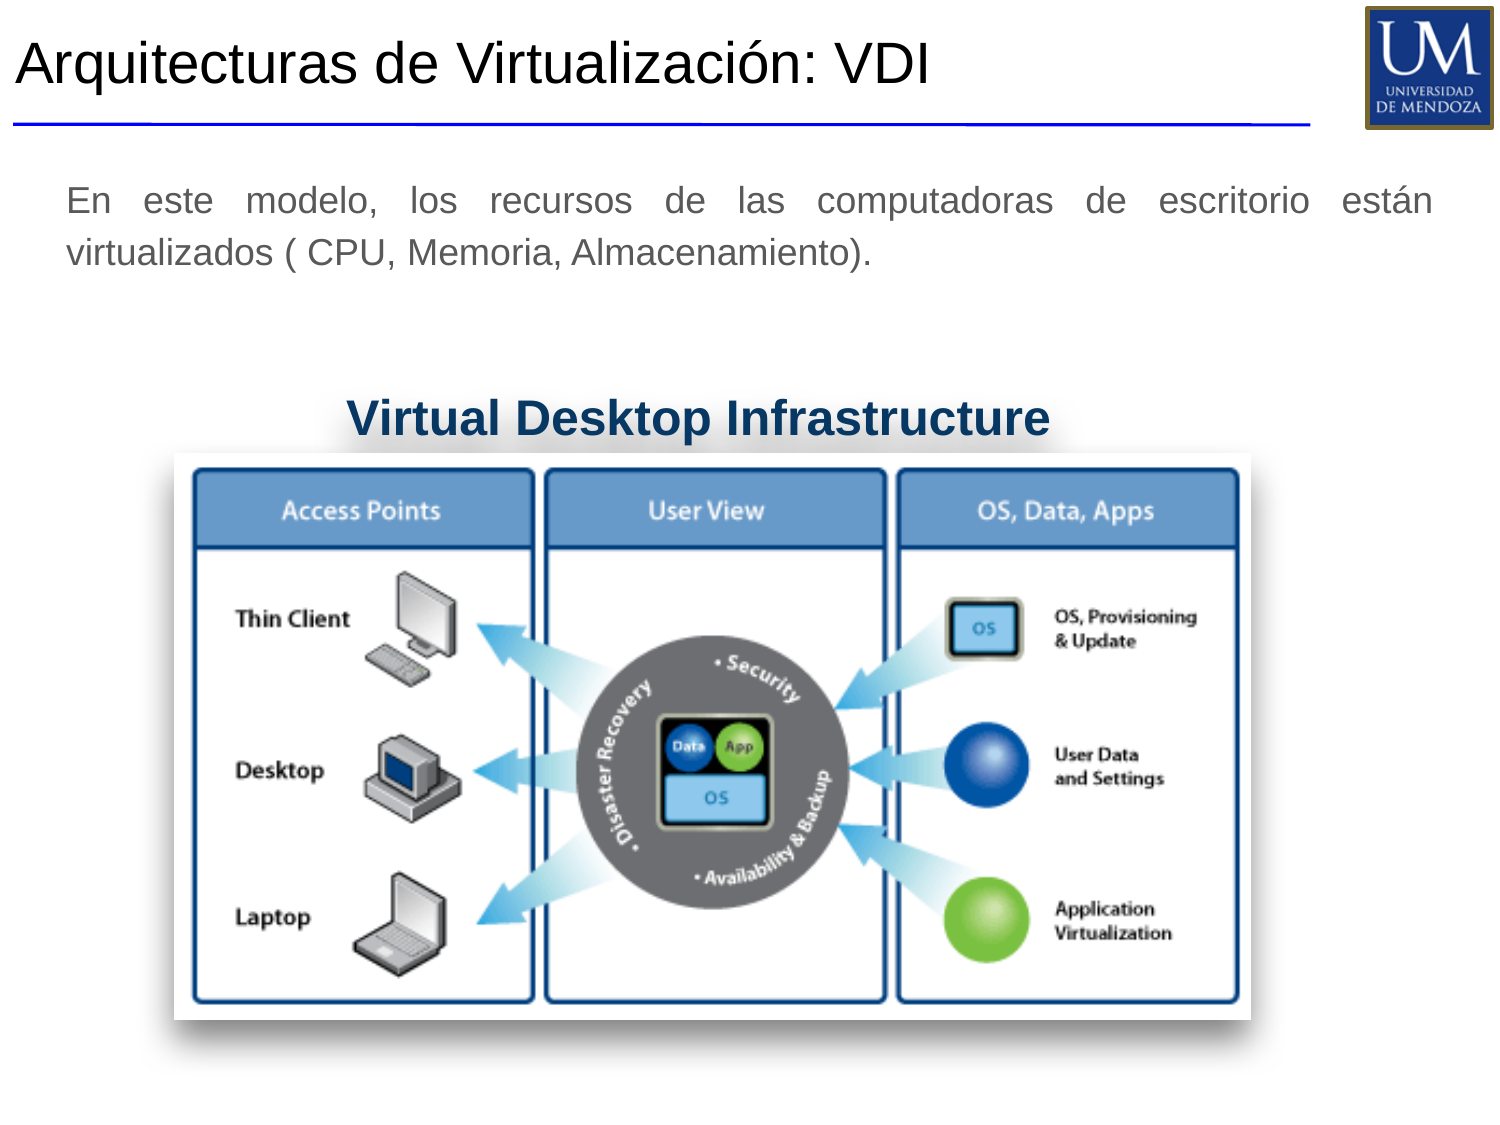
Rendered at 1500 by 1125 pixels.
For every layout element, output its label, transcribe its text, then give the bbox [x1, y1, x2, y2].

picture [1398, 10, 1490, 125]
title Arquitecturas de Virtualización: VDI [0, 10, 1398, 136]
text_box Virtual Desktop Infrastructure [105, 377, 1293, 454]
list En este modelo, los recursos de las computadoras de escritorio están virtualizados ( CPU, Memoria, Almacenamiento). [51, 154, 1449, 902]
picture [174, 453, 1252, 1020]
